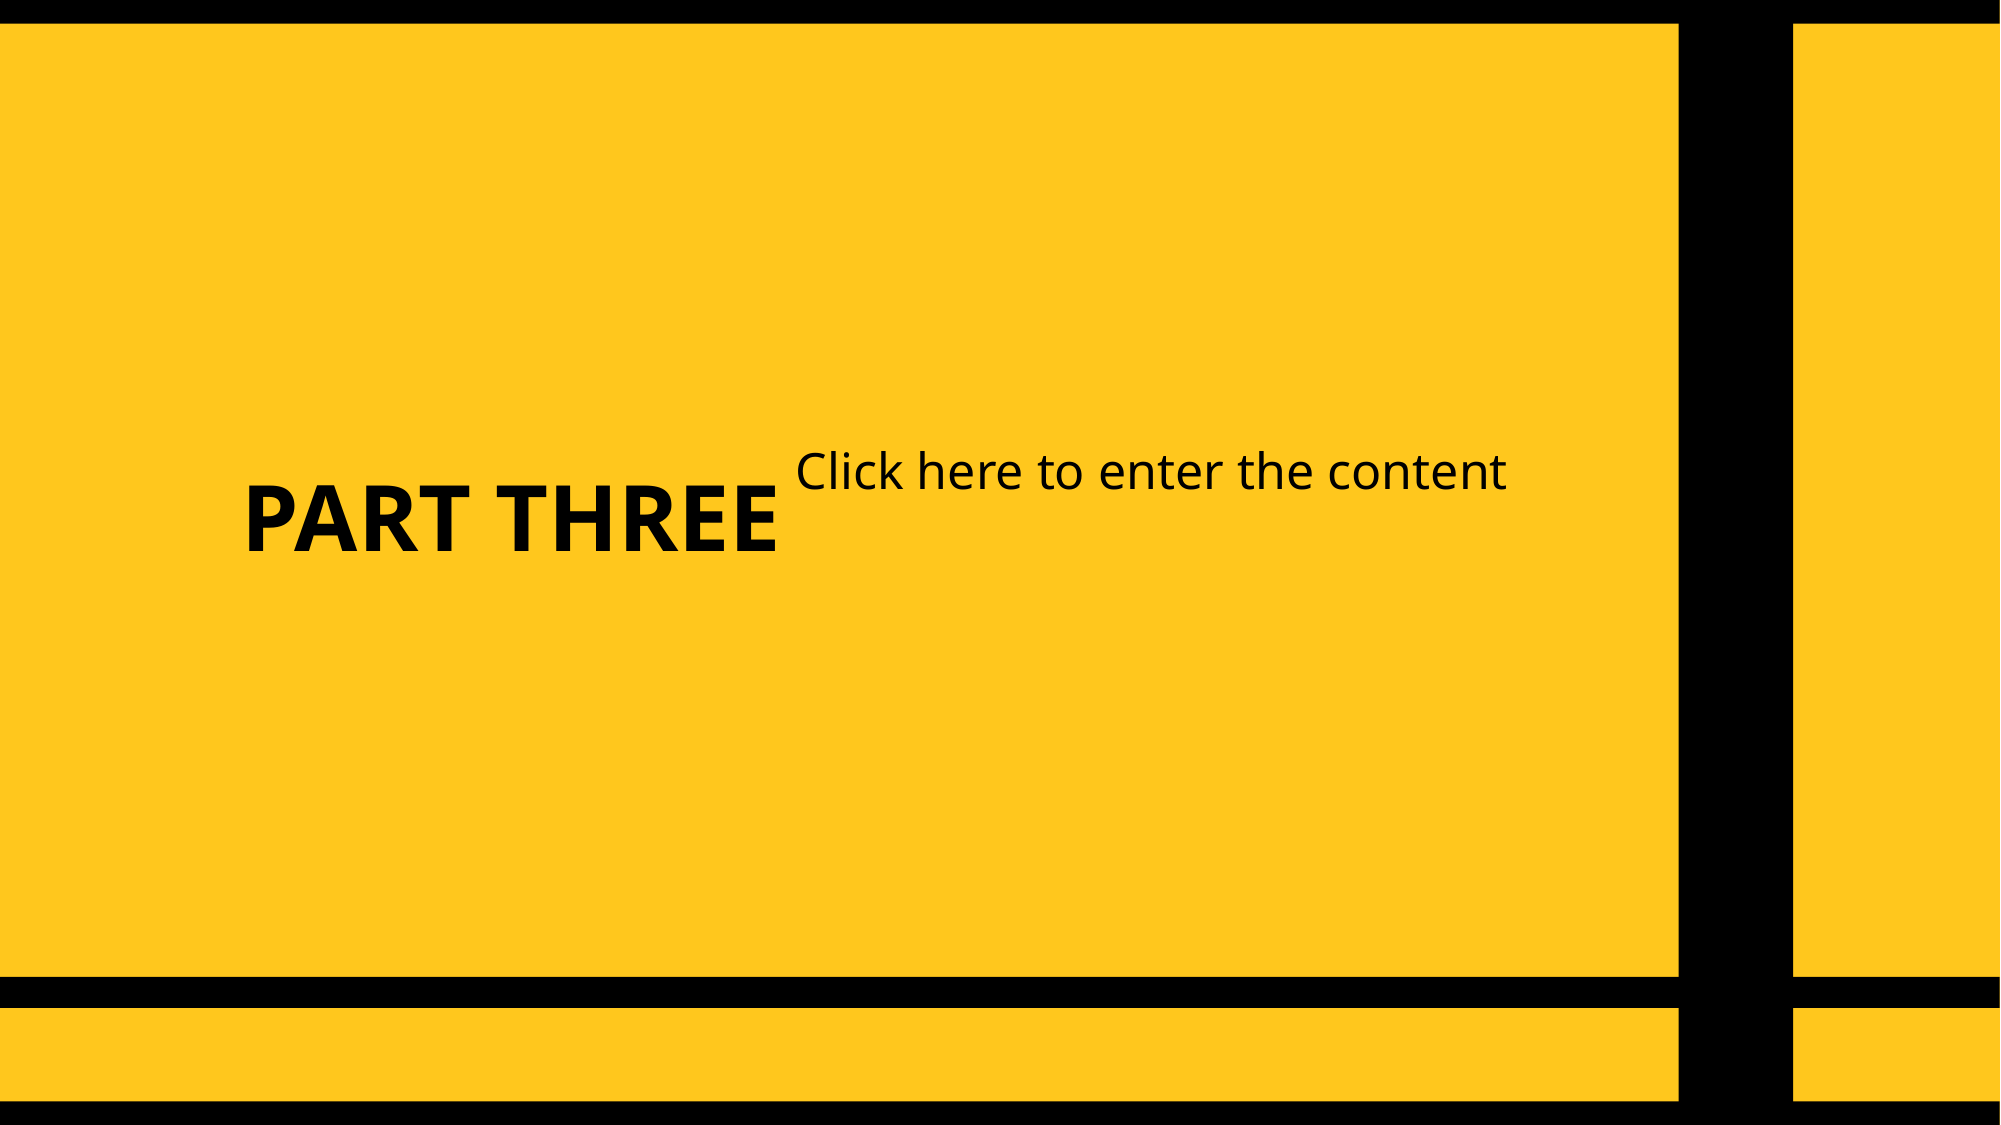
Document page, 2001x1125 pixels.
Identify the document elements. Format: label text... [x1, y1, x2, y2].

text_box PART THREE [227, 397, 797, 577]
text_box [1678, 0, 1794, 976]
text_box Click here to enter the content [775, 432, 1529, 508]
text_box [1794, 0, 2000, 25]
text_box [0, 976, 2000, 1009]
text_box [1678, 1009, 1794, 1125]
text_box [0, 1100, 1678, 1125]
text_box [1794, 1100, 2000, 1125]
text_box [0, 0, 1678, 25]
